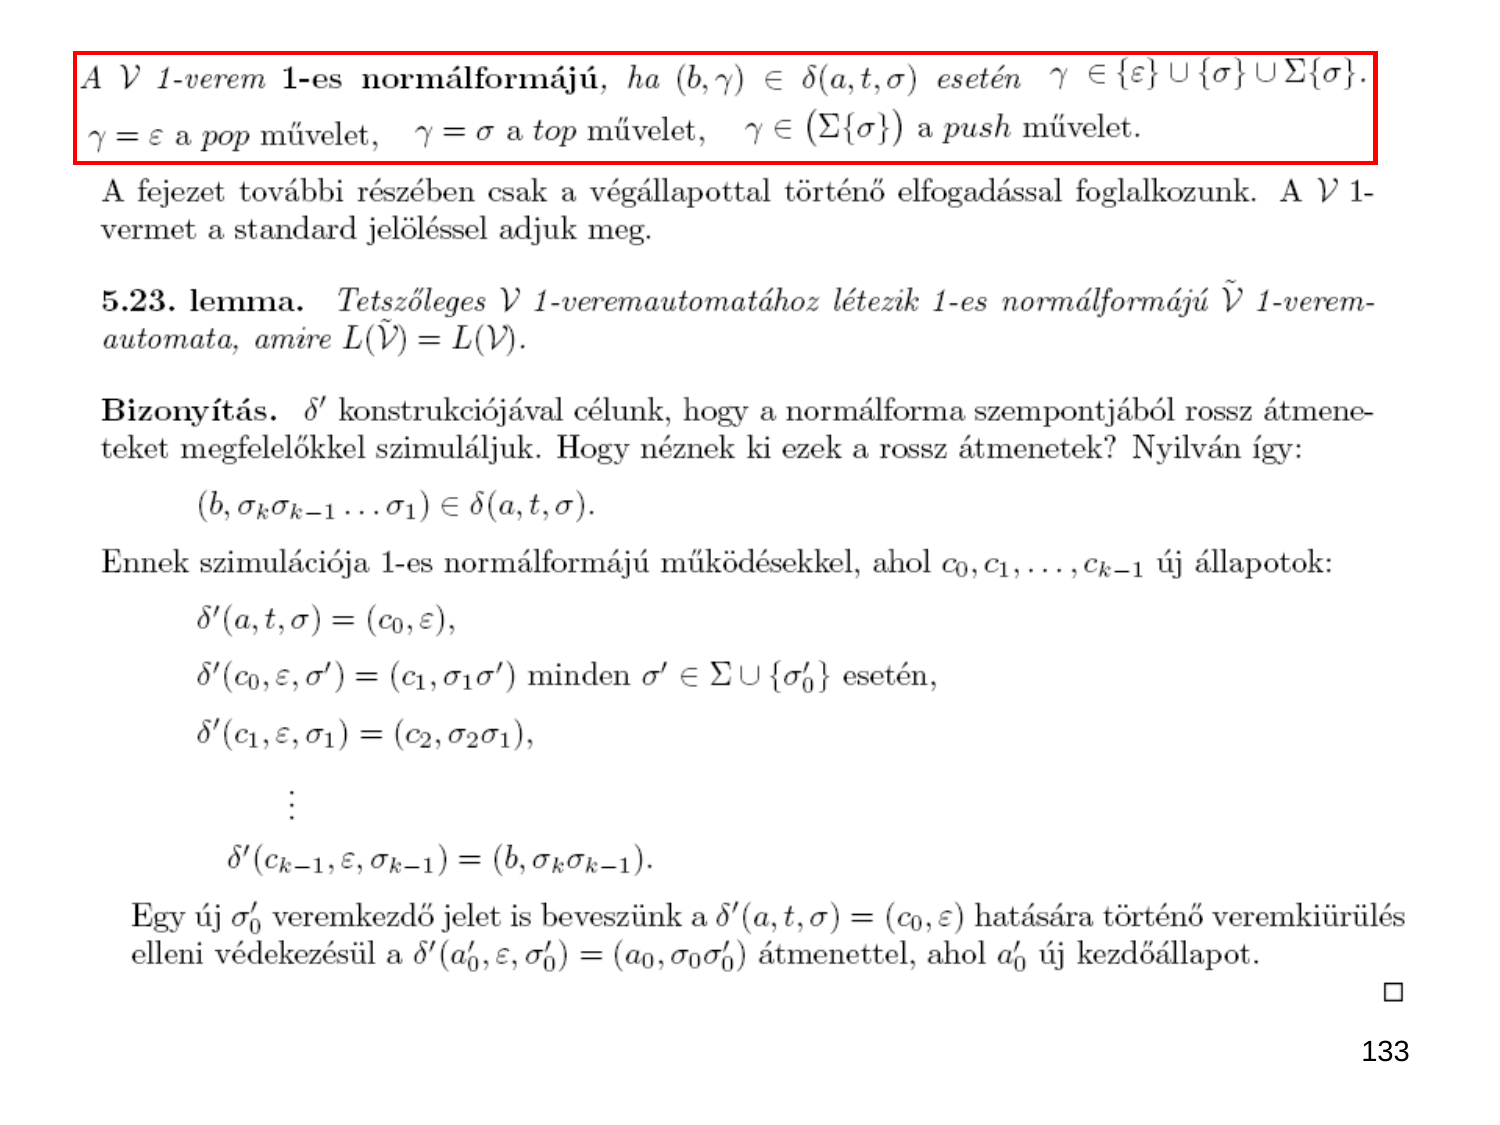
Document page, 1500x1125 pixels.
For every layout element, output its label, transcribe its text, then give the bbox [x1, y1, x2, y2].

slide_number 133 [1074, 1026, 1426, 1103]
picture [76, 172, 1425, 1019]
picture [76, 54, 1374, 162]
